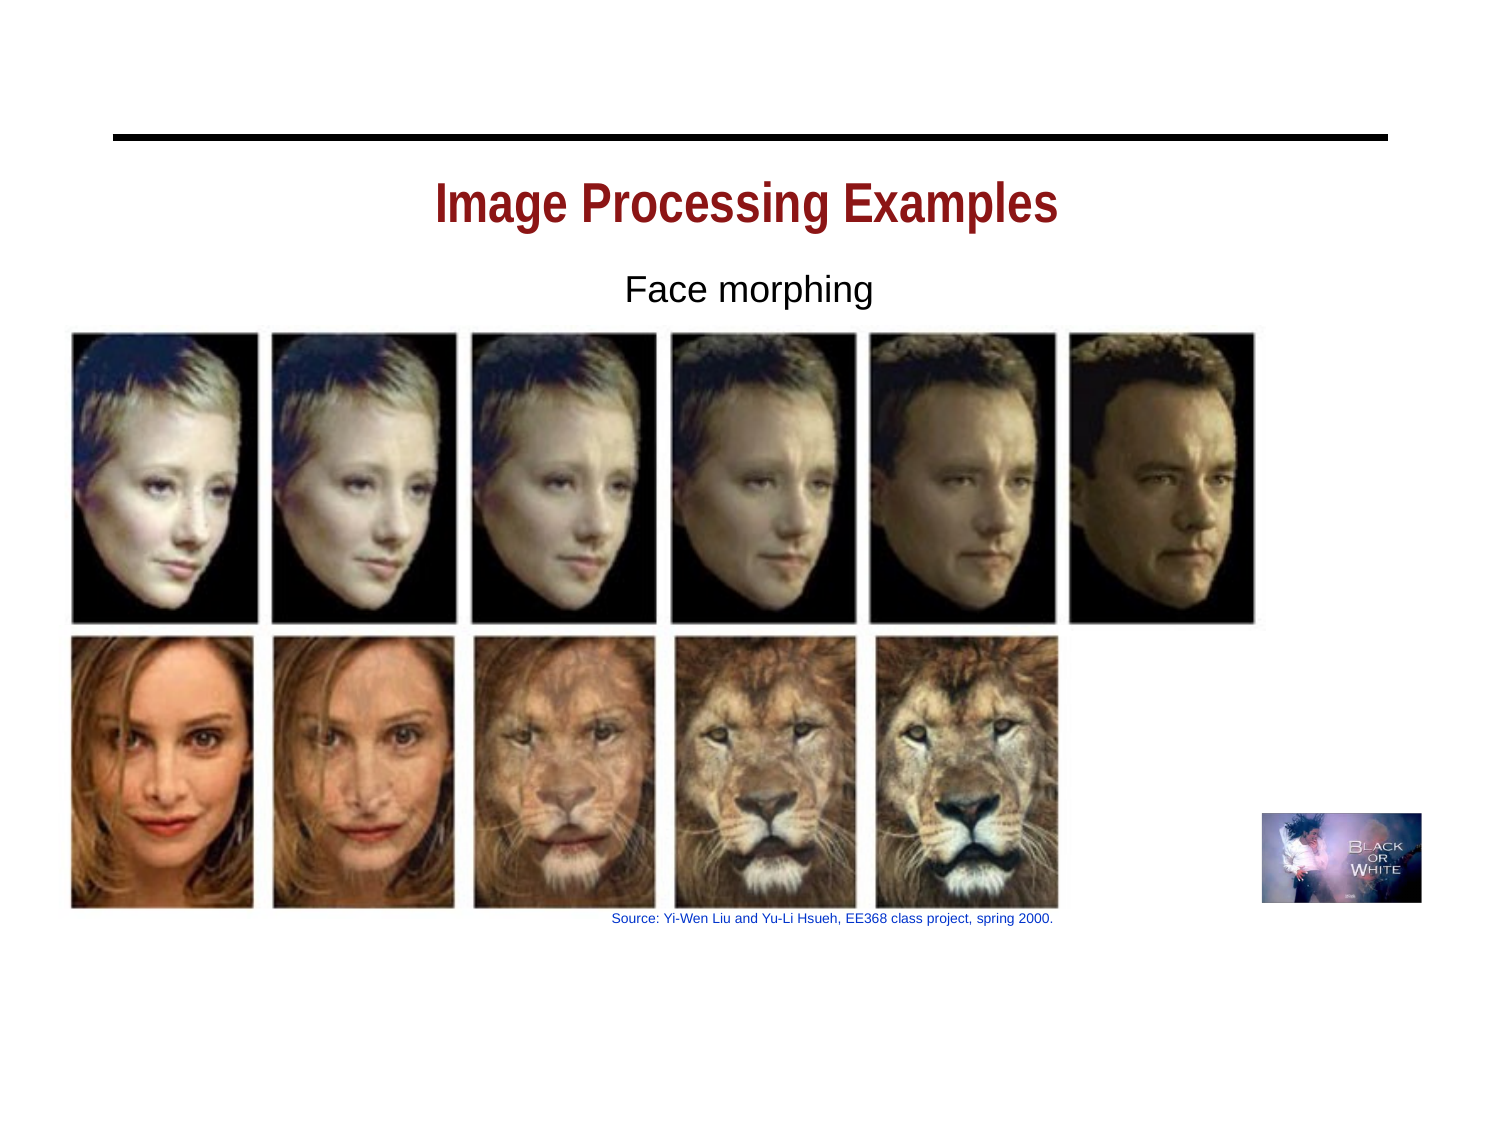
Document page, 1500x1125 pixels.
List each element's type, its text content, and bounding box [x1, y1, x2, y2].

text_box Face morphing [623, 263, 877, 310]
text_box [58, 625, 1072, 919]
text_box [1261, 813, 1422, 903]
text_box Image Processing Examples [433, 164, 1060, 234]
text_box [64, 325, 1266, 631]
text_box Source: Yi-Wen Liu and Yu-Li Hsueh, EE368 class project, spring 2000. [610, 907, 1061, 927]
